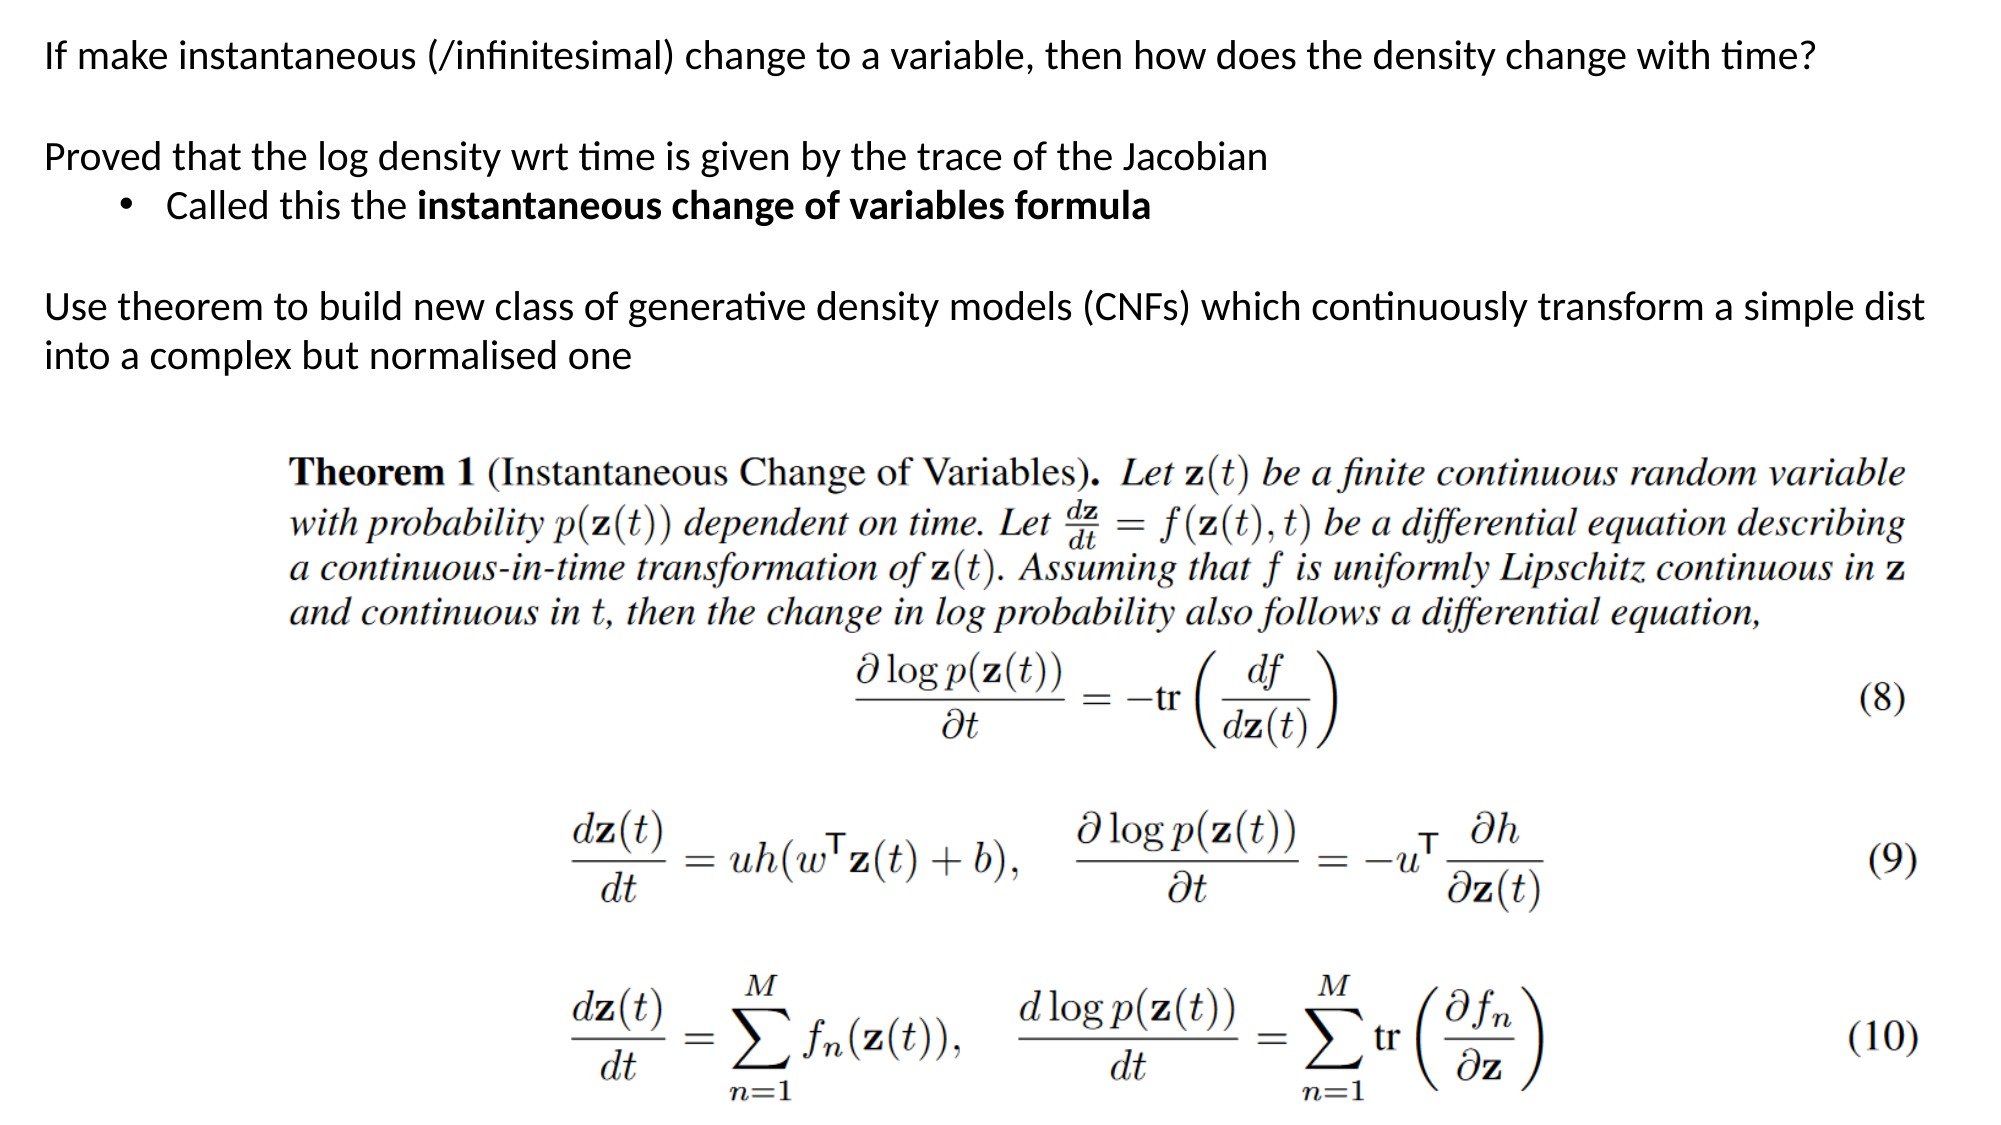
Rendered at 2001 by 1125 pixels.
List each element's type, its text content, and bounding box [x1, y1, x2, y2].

picture [544, 958, 1943, 1125]
picture [275, 444, 1943, 768]
text_box If make instantaneous (/infinitesimal) change to a variable, then how does the density change with time? Proved that the log density wrt time is given by the trace of the Jacobian Called this the instantaneous change of variables formula Use theorem to build new class of generative density models (CNFs) which continuously transform a simple dist into a complex but normalised one [29, 20, 1943, 486]
picture [552, 804, 1943, 922]
